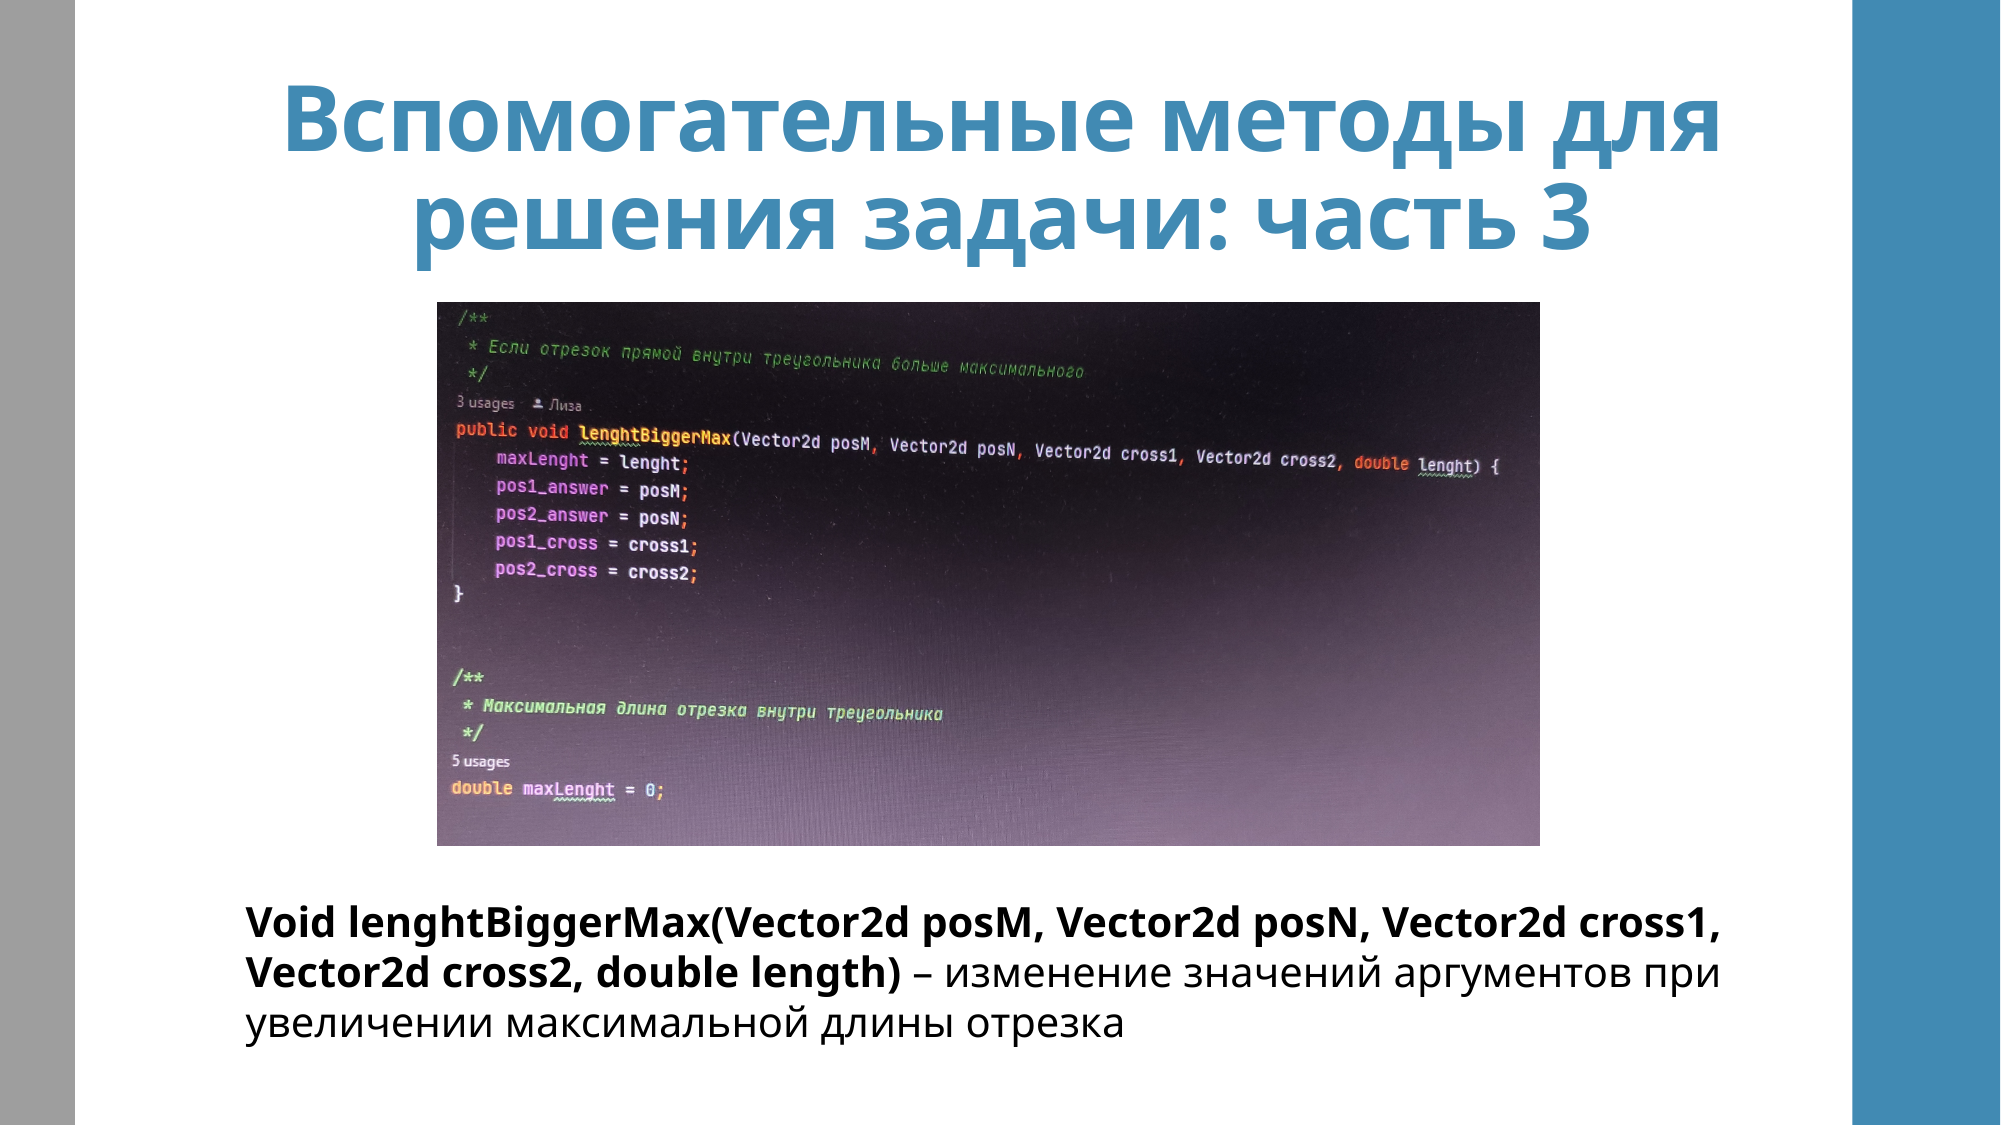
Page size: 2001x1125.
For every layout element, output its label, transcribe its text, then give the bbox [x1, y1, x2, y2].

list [436, 301, 1540, 846]
text_box Void lenghtBiggerMax(Vector2d posM, Vector2d posN, Vector2d cross1, Vector2d cross2, double length) – изменение значений аргументов при увеличении максимальной длины отрезка [230, 888, 1748, 1054]
title Вспомогательные методы для решения задачи: часть 3 [206, 48, 1797, 278]
